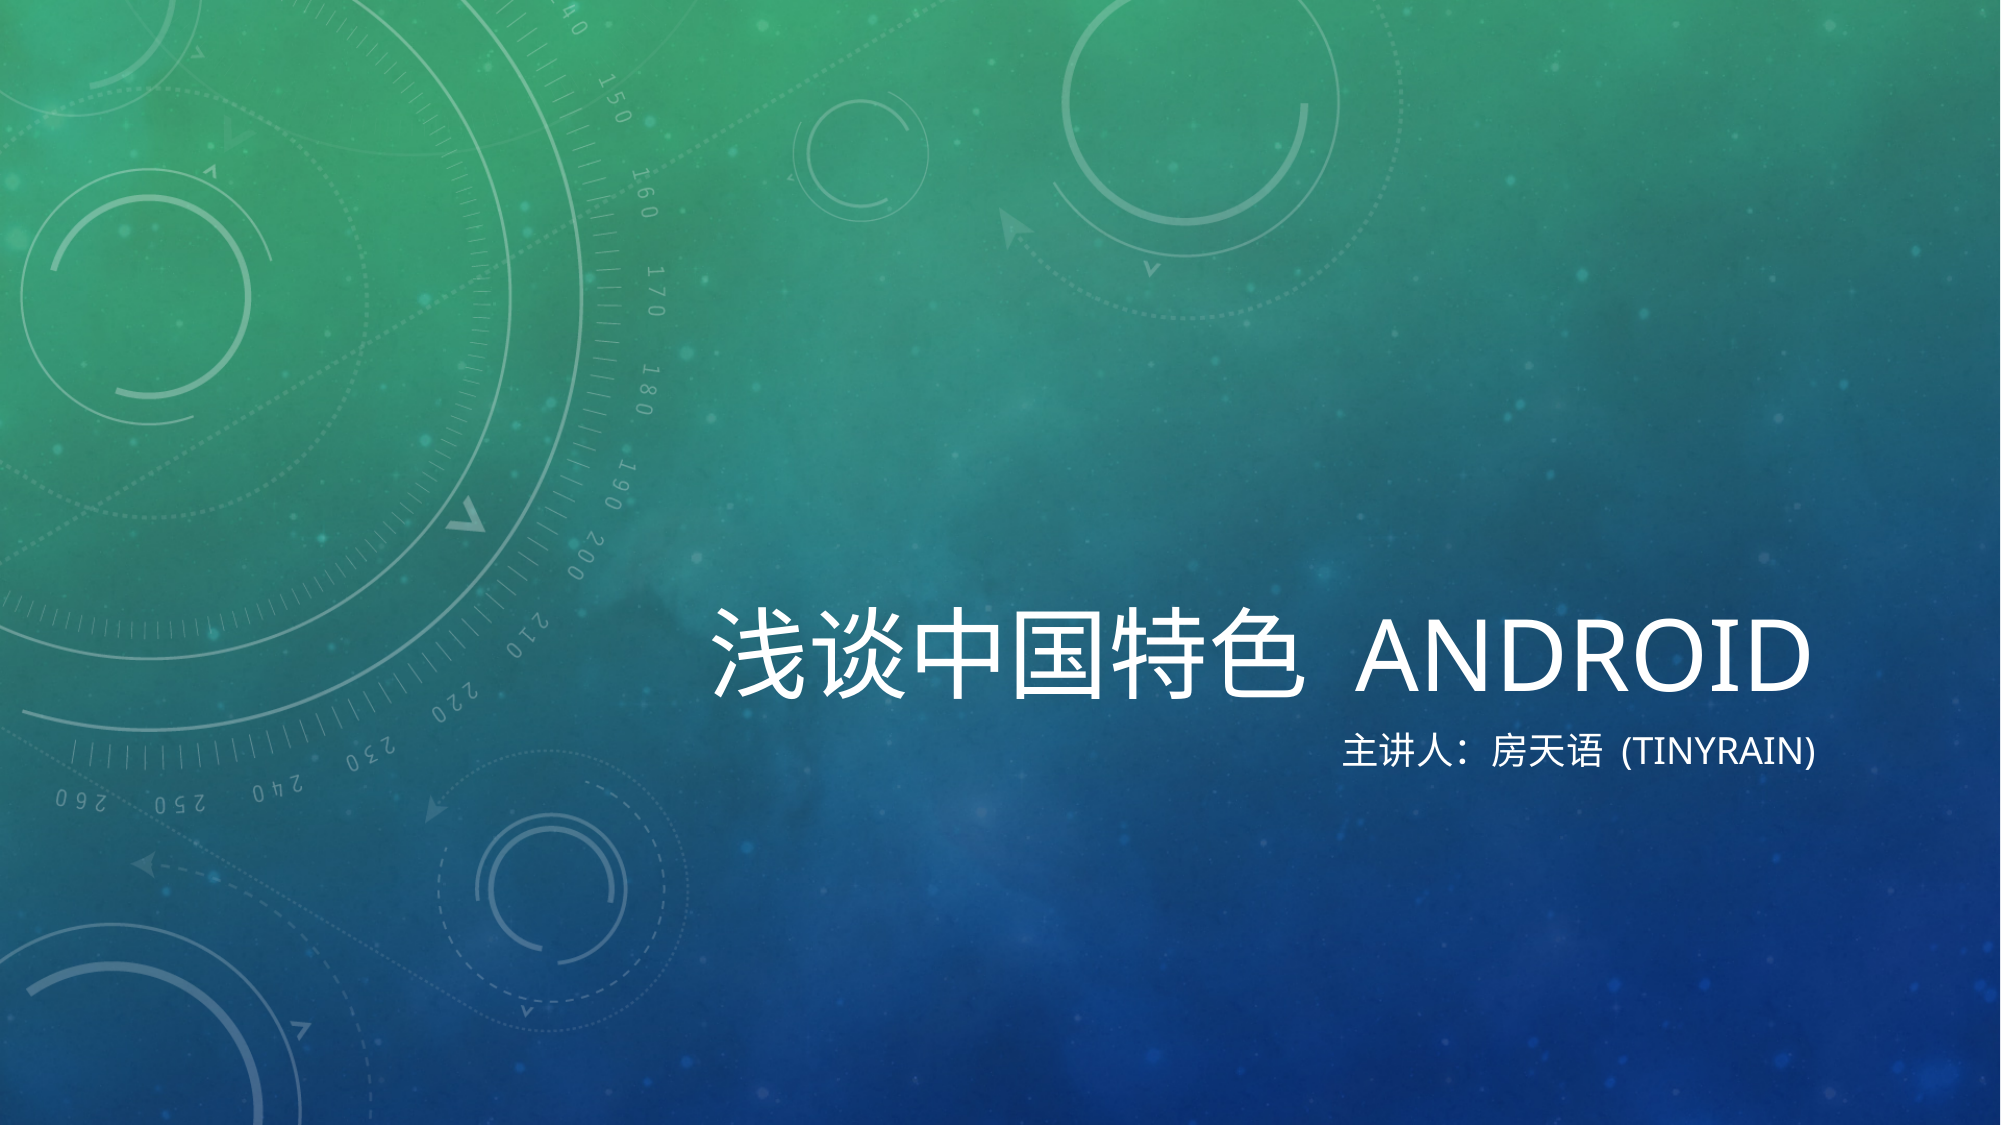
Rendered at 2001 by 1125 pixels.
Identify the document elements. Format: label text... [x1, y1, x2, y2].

subtitle 主讲人：房天语 (Tinyrain) [650, 719, 1831, 950]
title 浅谈中国特色 Android [650, 322, 1831, 719]
picture [0, 0, 2001, 1125]
